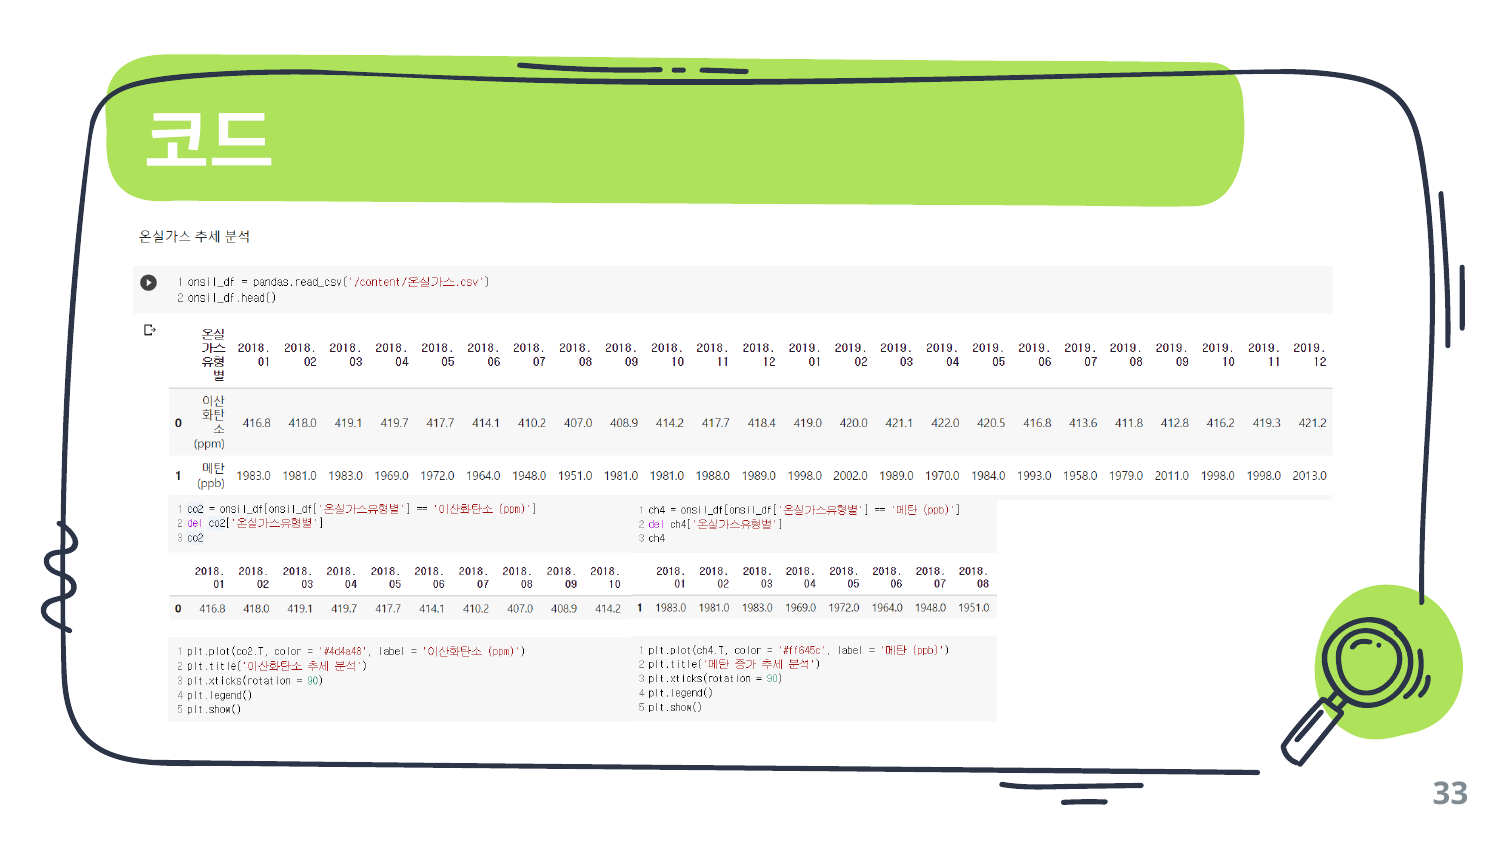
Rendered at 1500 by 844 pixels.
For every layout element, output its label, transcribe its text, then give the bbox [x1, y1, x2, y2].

slide_number 33 [1378, 769, 1469, 820]
text_box [1403, 648, 1424, 700]
picture [133, 221, 1334, 722]
title 코드 [144, 112, 1200, 178]
text_box [1280, 617, 1414, 767]
text_box [1418, 674, 1431, 698]
